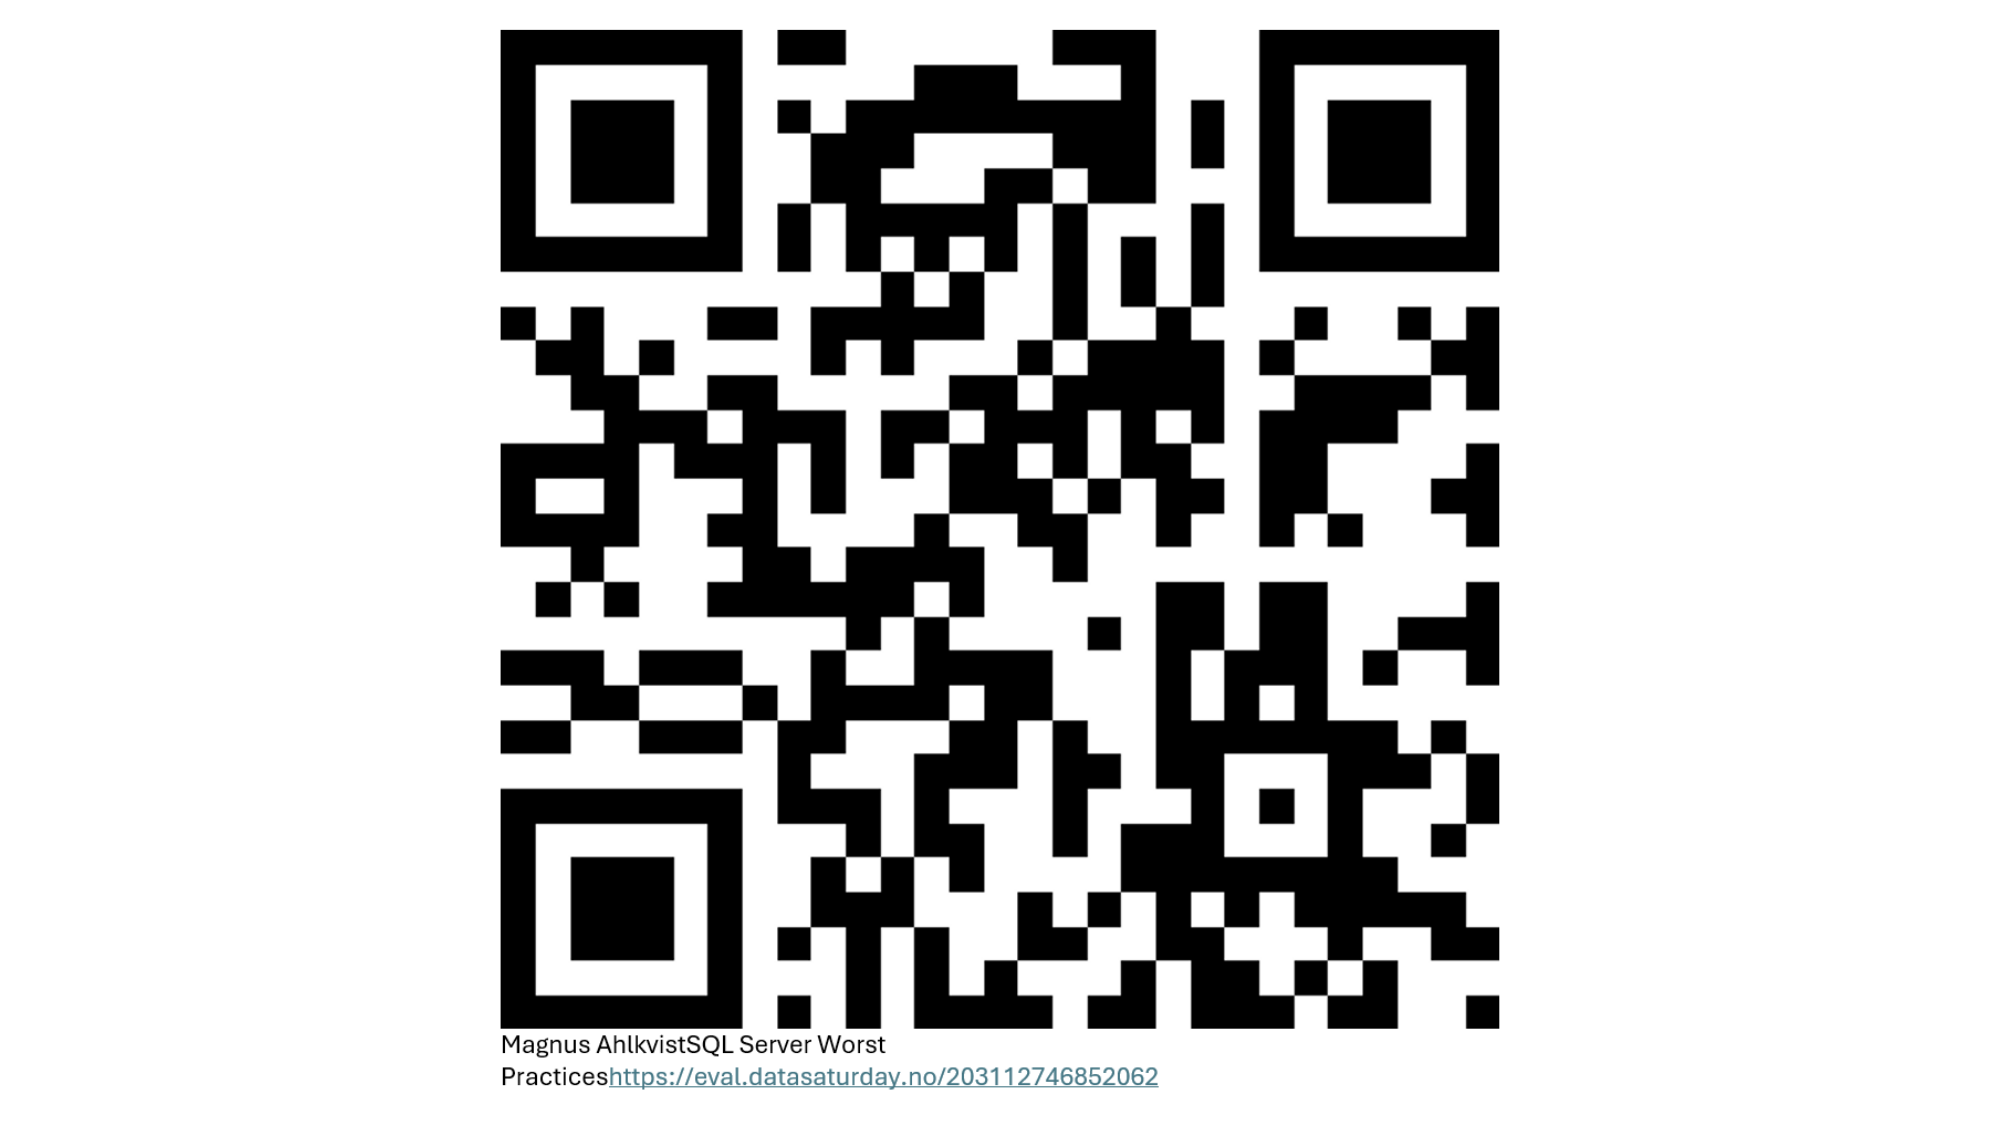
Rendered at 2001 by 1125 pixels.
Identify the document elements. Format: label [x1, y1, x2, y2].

picture [451, 0, 1549, 1125]
